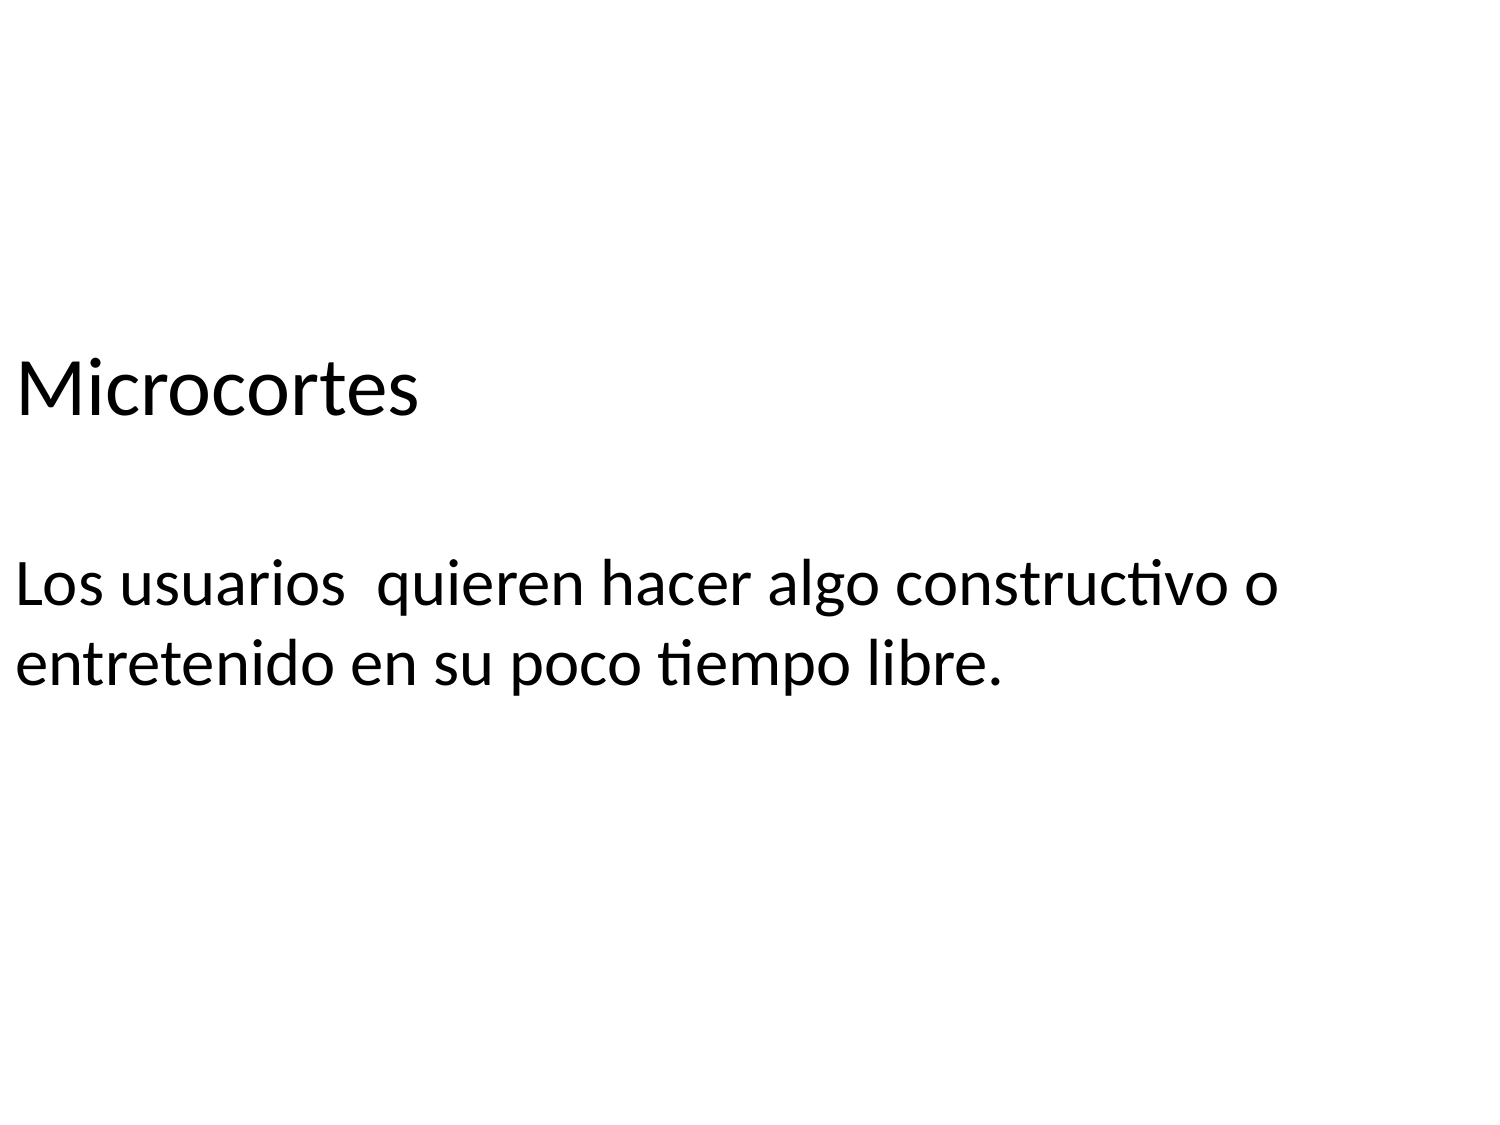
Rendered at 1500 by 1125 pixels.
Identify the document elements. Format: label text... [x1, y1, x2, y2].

list Microcortes Los usuarios quieren hacer algo constructivo o entretenido en su poco tiempo libre. [0, 0, 1500, 1125]
